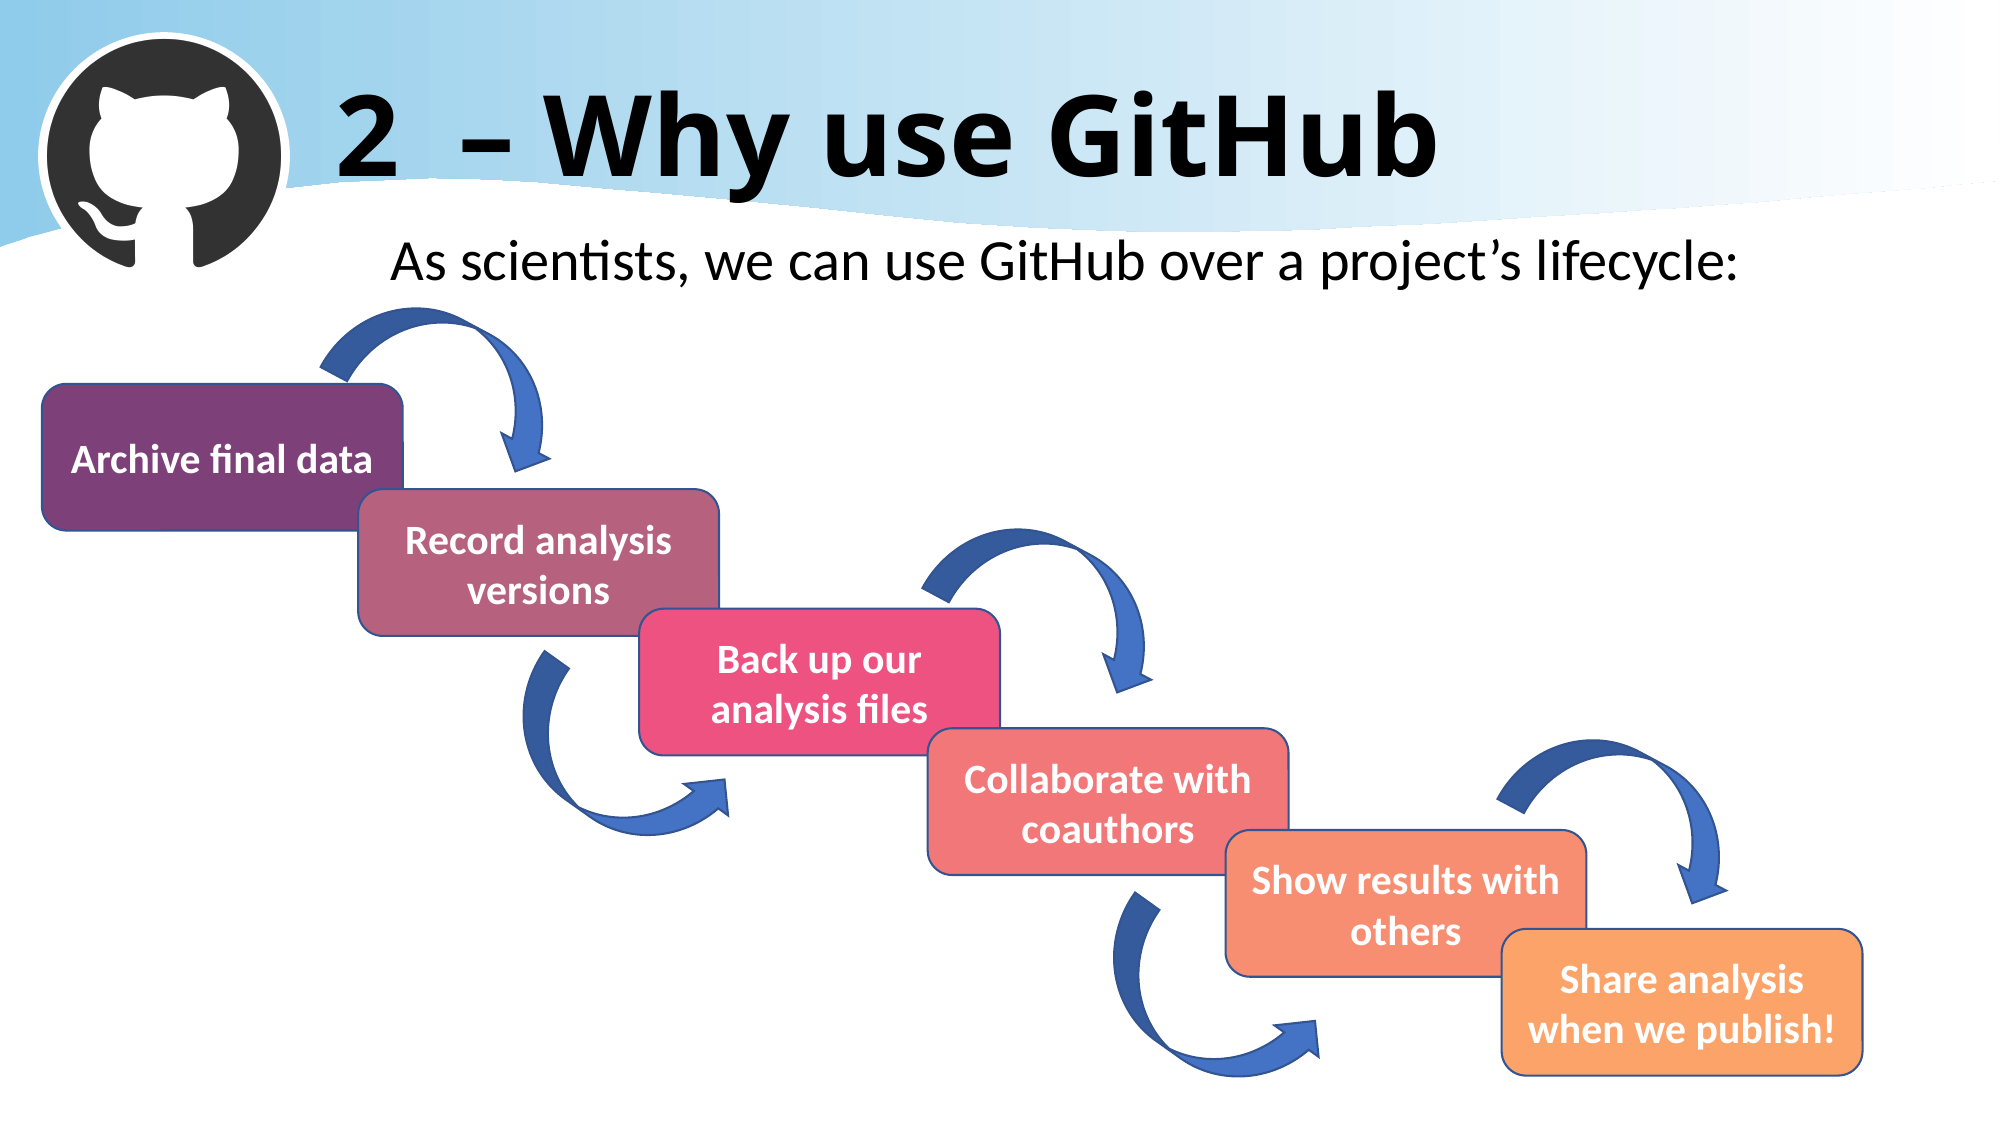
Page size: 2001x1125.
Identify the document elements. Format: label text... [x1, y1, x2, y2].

text_box [921, 528, 1154, 694]
text_box [1113, 891, 1320, 1078]
text_box Share analysis when we publish! [1500, 927, 1864, 1077]
text_box Record analysis versions [357, 488, 721, 637]
list As scientists, we can use GitHub over a project’s lifecycle: [375, 222, 1918, 328]
text_box [1496, 739, 1729, 905]
text_box [319, 307, 552, 473]
text_box Archive final data [40, 382, 404, 532]
text_box [522, 649, 730, 837]
picture [47, 36, 281, 270]
text_box Back up our analysis files [638, 607, 1002, 757]
title 2 – Why use GitHub [320, 46, 1863, 234]
text_box Show results with others [1224, 828, 1588, 978]
text_box Collaborate with coauthors [926, 727, 1290, 877]
